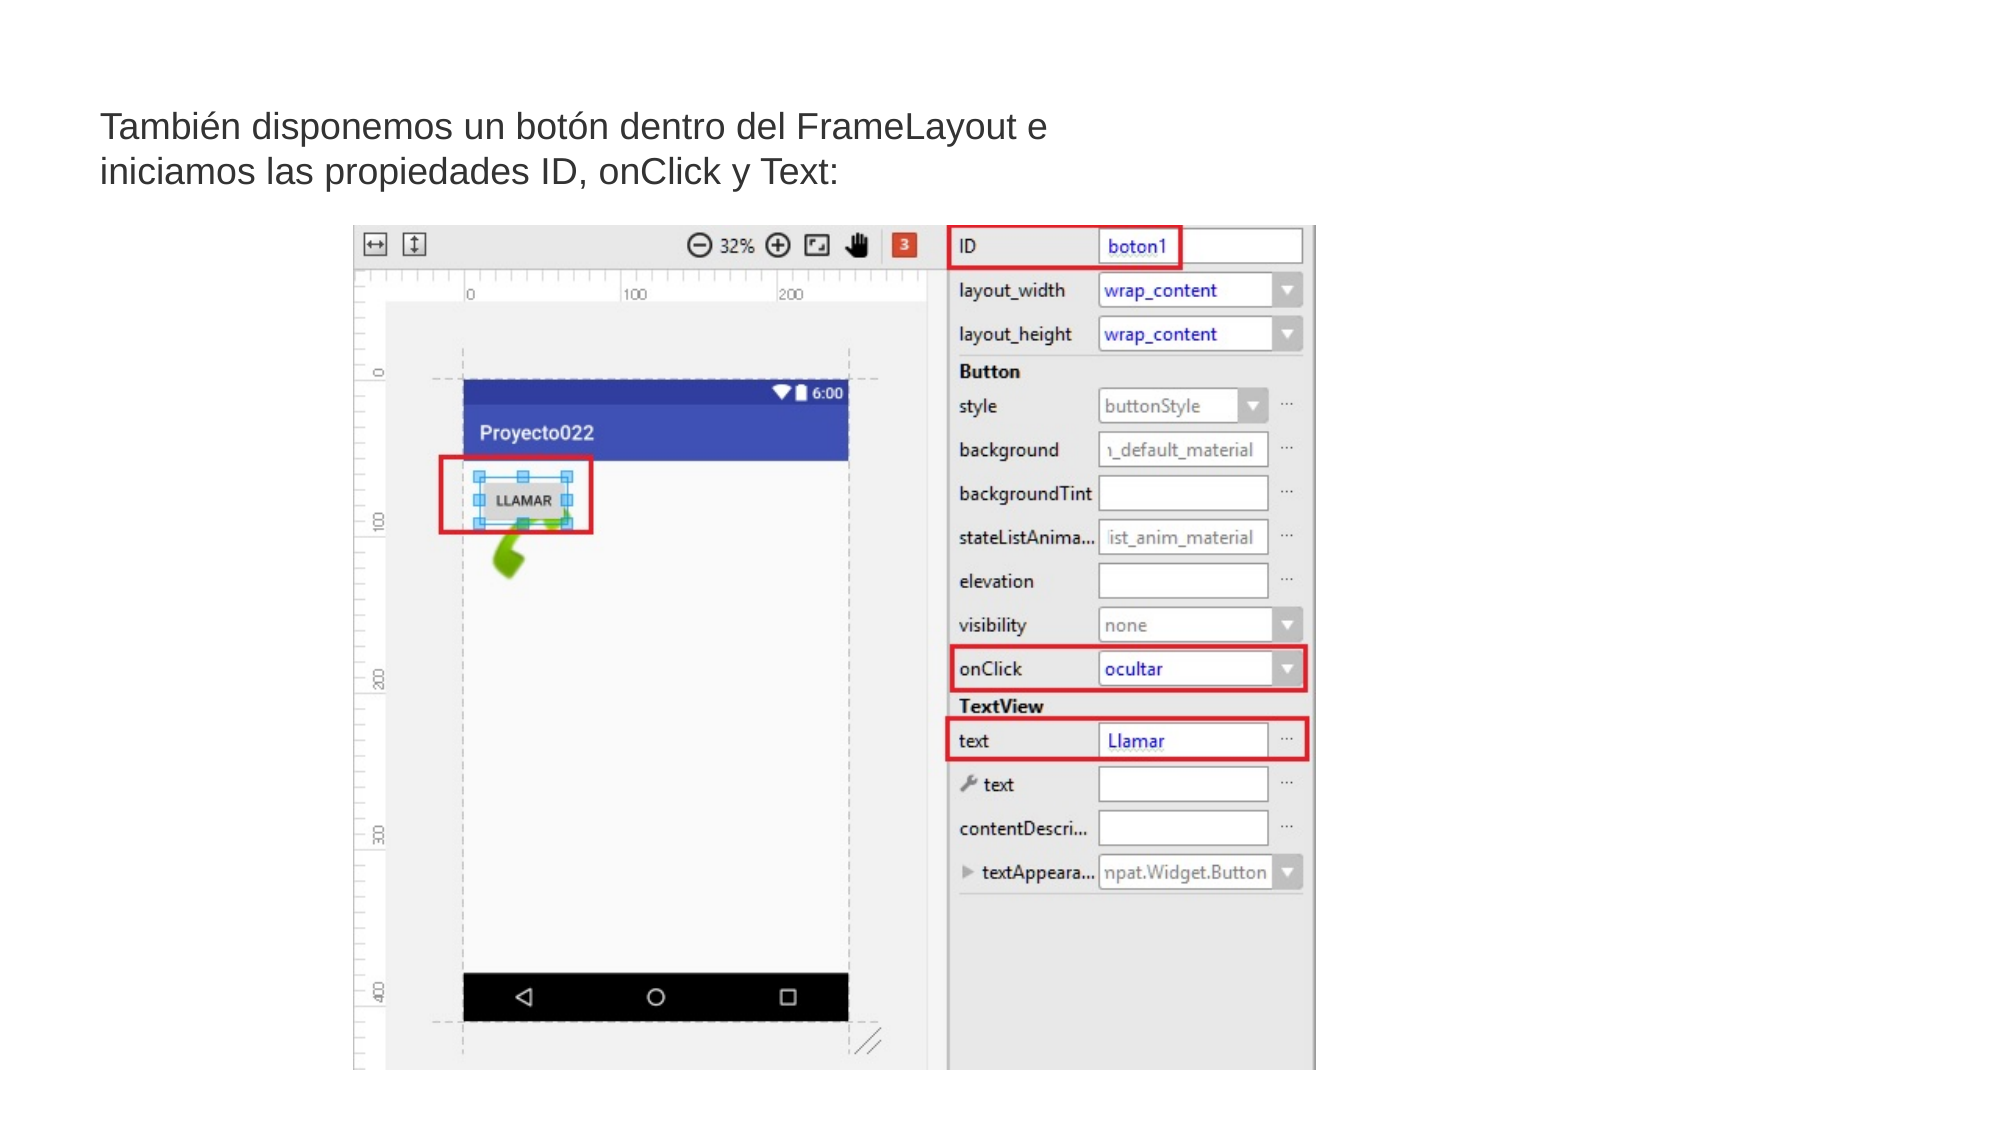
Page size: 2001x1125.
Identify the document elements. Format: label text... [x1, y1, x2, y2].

text_box También disponemos un botón dentro del FrameLayout e iniciamos las propiedades ID, onClick y Text: [85, 94, 1086, 200]
picture [353, 225, 1316, 1070]
